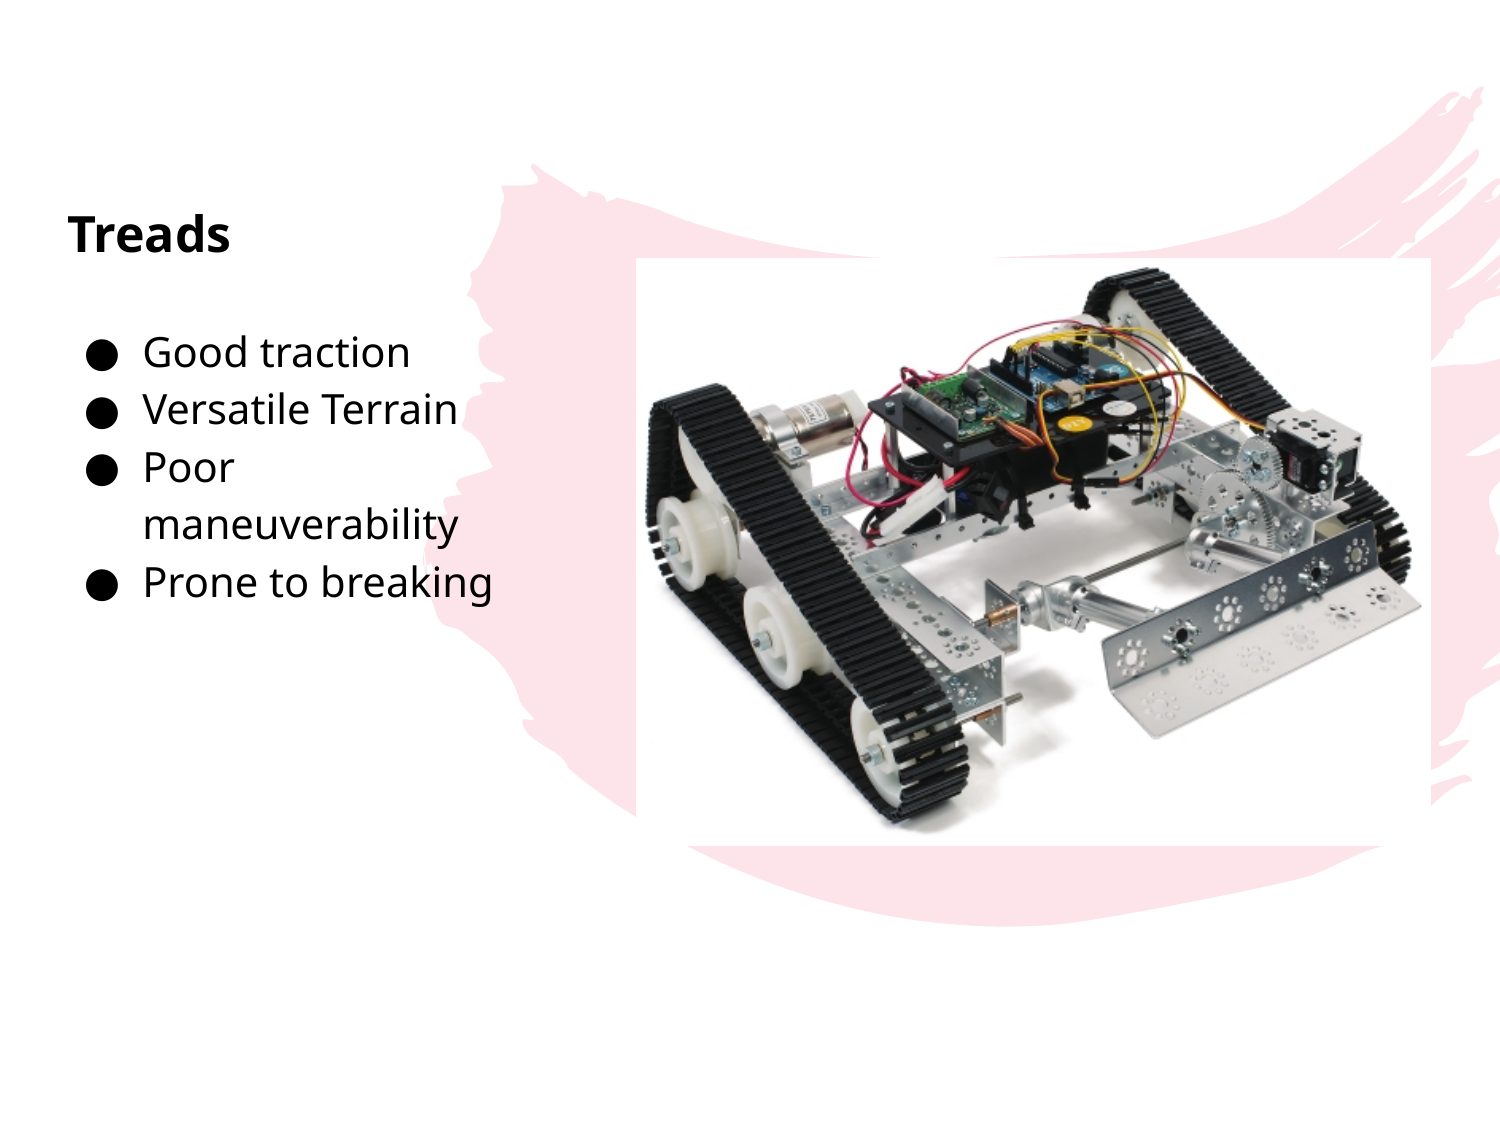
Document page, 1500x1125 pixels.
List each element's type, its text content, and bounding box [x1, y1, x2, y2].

text_box Good traction Versatile Terrain Poor maneuverability Prone to breaking [52, 302, 513, 764]
picture [635, 257, 1431, 847]
text_box Treads [52, 153, 513, 278]
